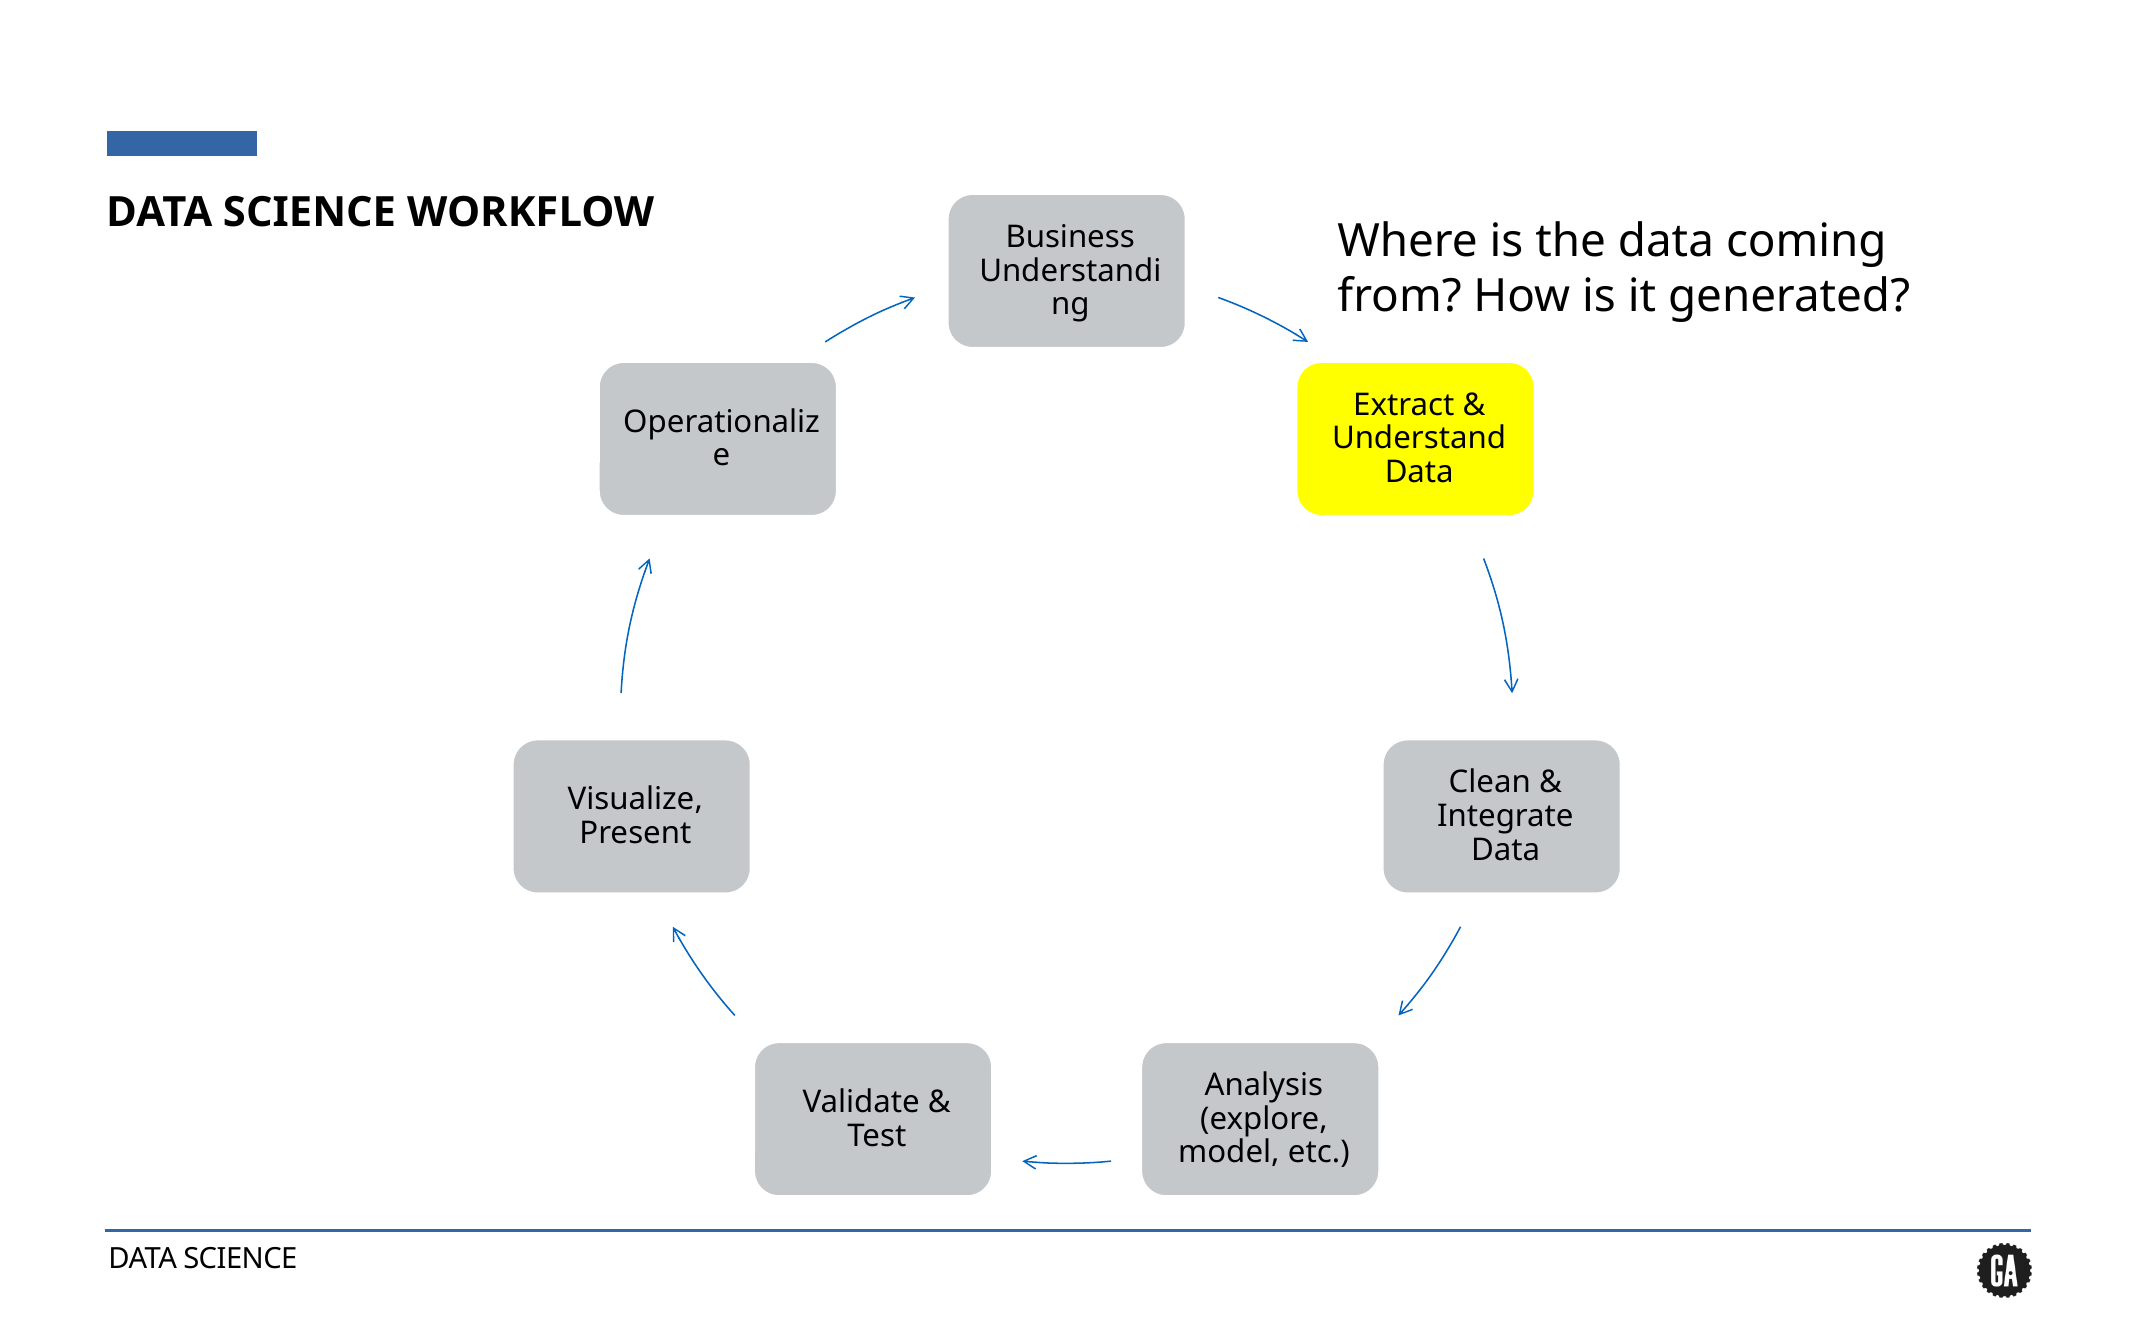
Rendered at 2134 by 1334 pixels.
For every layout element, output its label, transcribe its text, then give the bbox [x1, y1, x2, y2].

text_box DATA SCIENCE WORKFLOW [106, 179, 2034, 235]
text_box Where is the data coming from? How is it generated? [1779, 202, 2005, 329]
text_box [355, 192, 1779, 1198]
picture [1976, 1243, 2032, 1299]
text_box data science [108, 1250, 1048, 1273]
